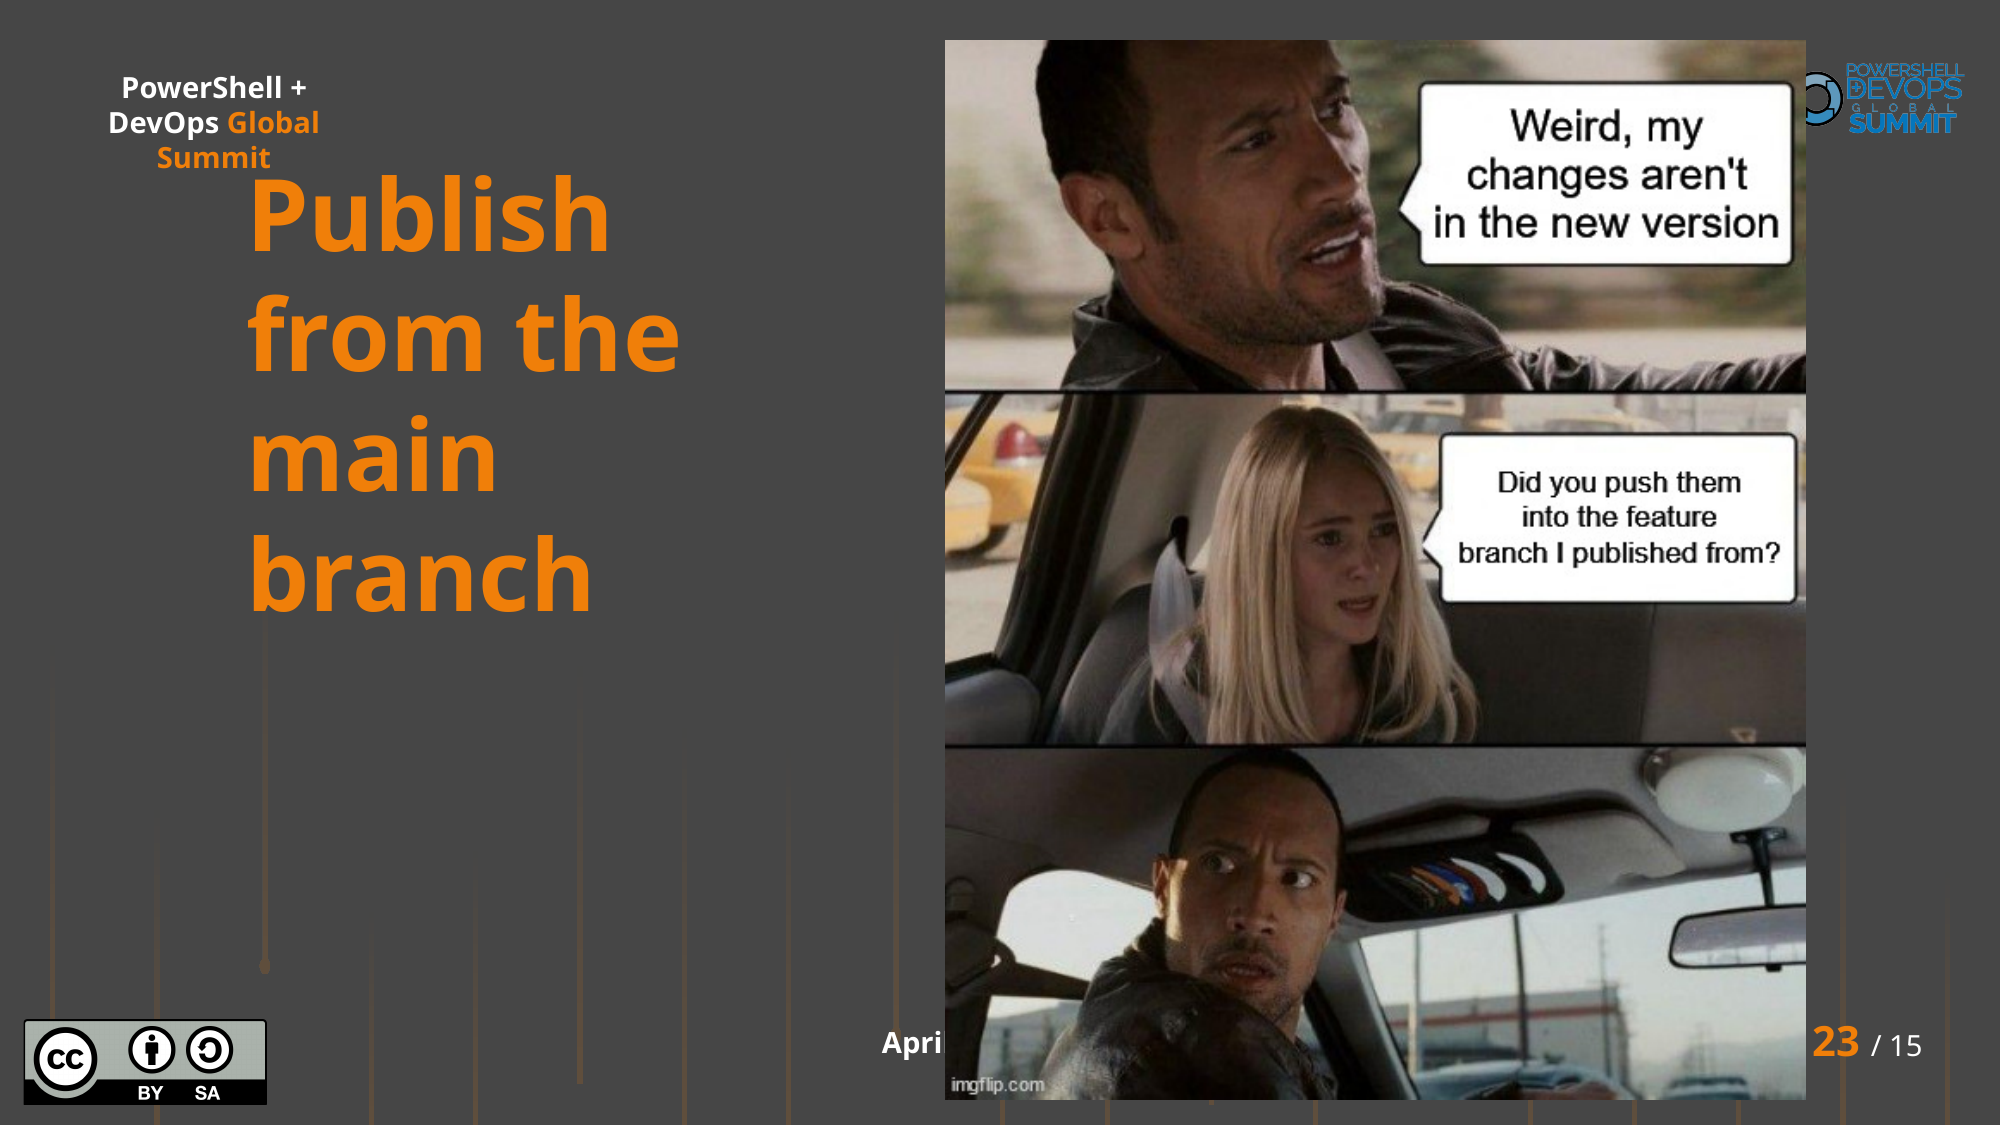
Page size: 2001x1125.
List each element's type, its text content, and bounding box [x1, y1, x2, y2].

picture [23, 1019, 267, 1105]
text_box Publish from the main branch [231, 144, 890, 639]
picture [945, 40, 1965, 1100]
